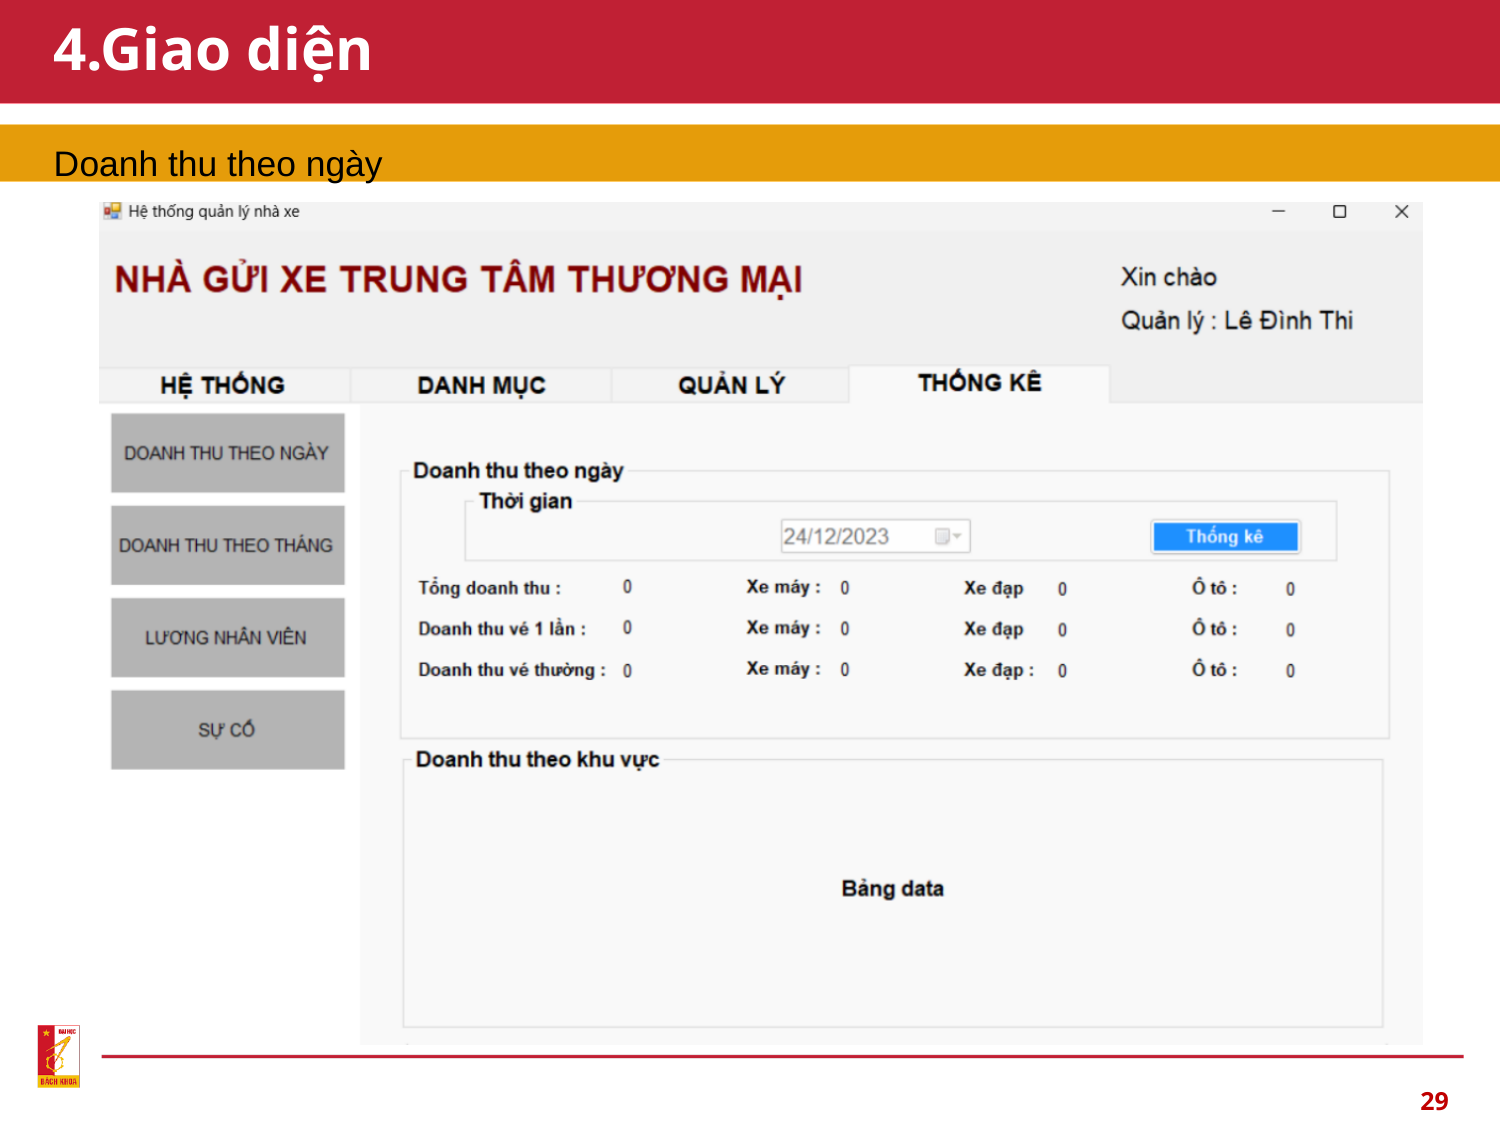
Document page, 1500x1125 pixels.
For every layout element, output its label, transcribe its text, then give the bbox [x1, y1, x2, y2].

slide_number 29 [1126, 1078, 1464, 1125]
picture [0, 0, 1500, 1125]
text_box Doanh thu theo ngày [38, 126, 997, 187]
title 4.Giao diện [38, 12, 1462, 87]
